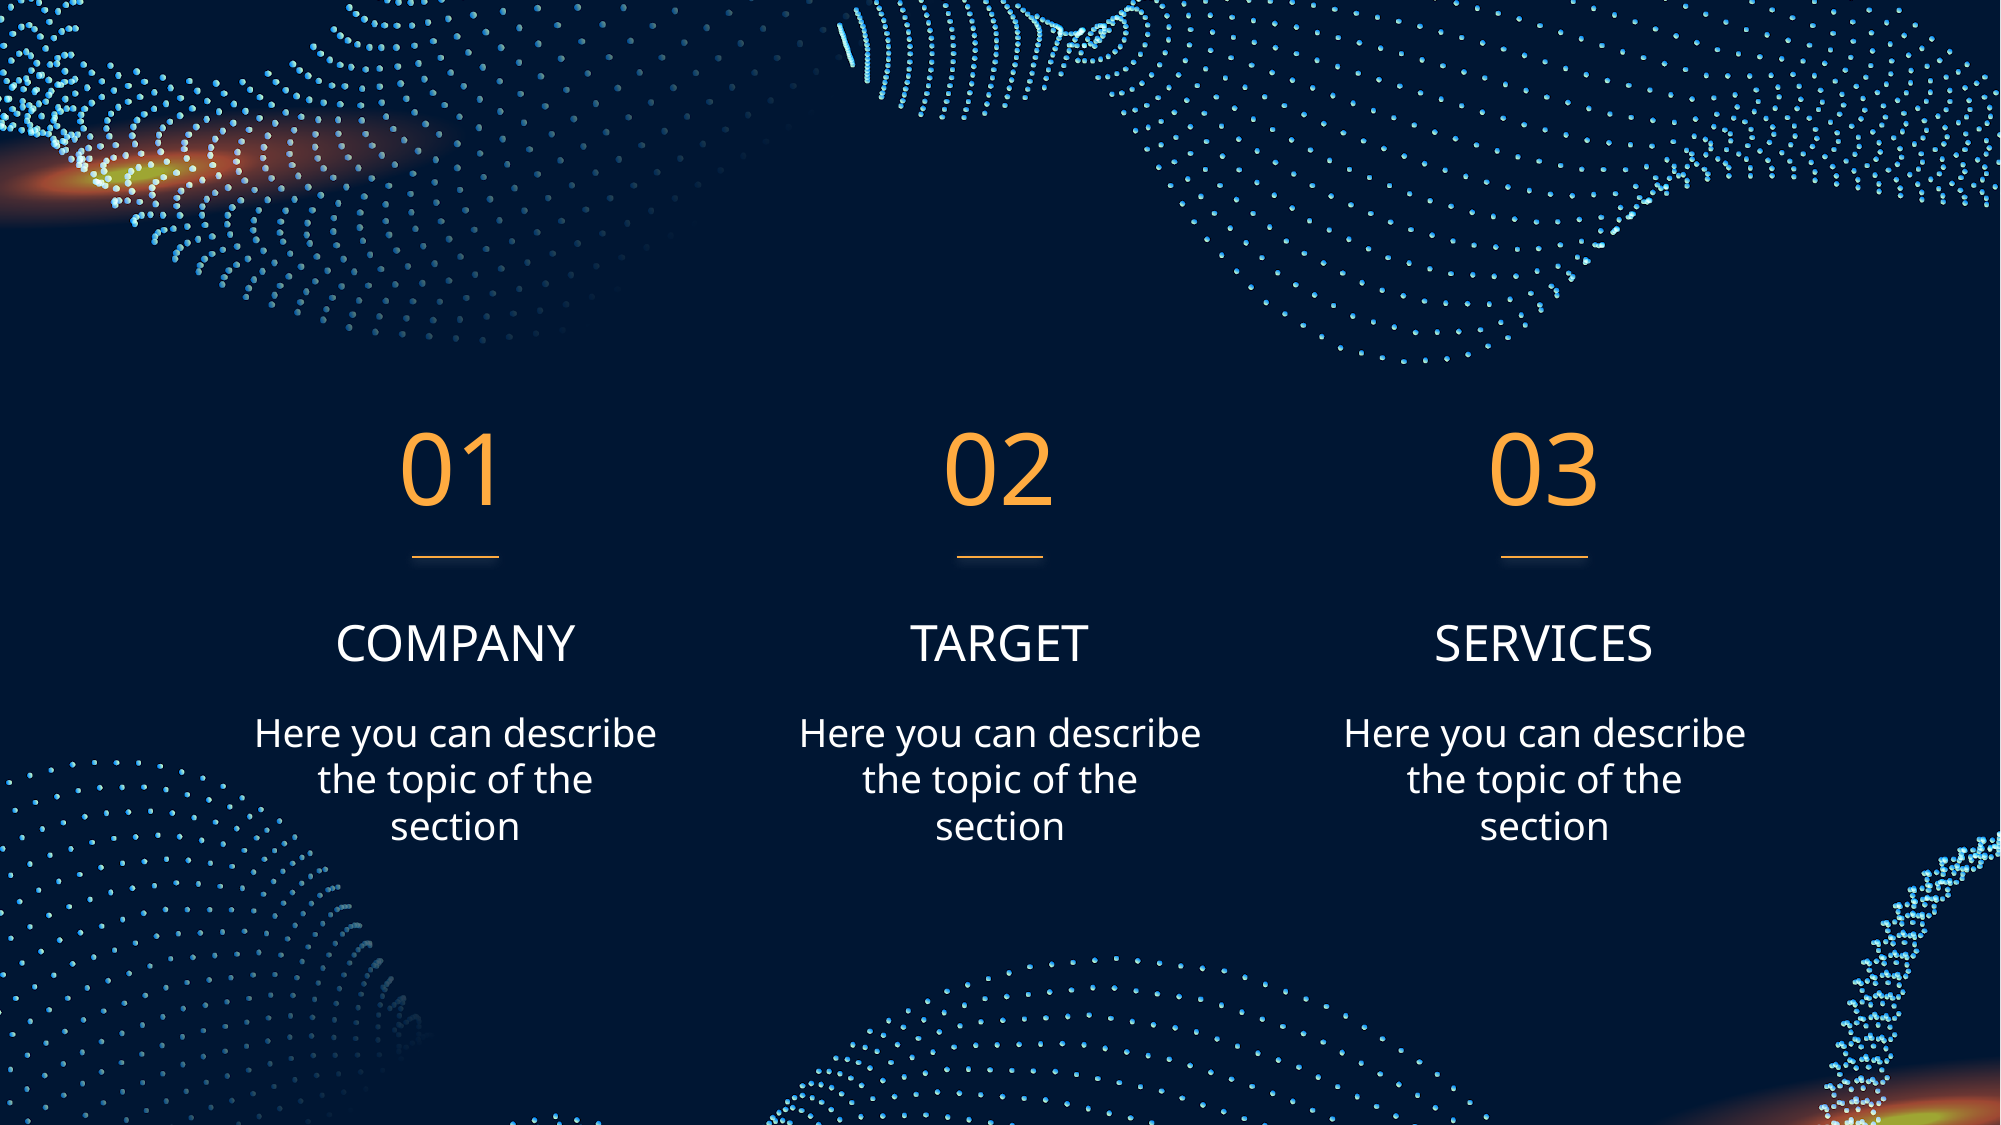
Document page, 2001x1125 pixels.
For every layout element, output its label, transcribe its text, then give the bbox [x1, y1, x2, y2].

picture [0, 0, 2001, 1125]
title 03 [1318, 387, 1771, 546]
subtitle Here you can describe the topic of the section [1318, 688, 1771, 959]
title 02 [773, 387, 1227, 546]
subtitle Here you can describe the topic of the section [229, 688, 682, 959]
subtitle Here you can describe the topic of the section [773, 688, 1227, 959]
title SERVICES [1318, 572, 1771, 688]
title TARGET [773, 572, 1227, 688]
title 01 [229, 387, 682, 546]
title COMPANY [229, 572, 682, 688]
